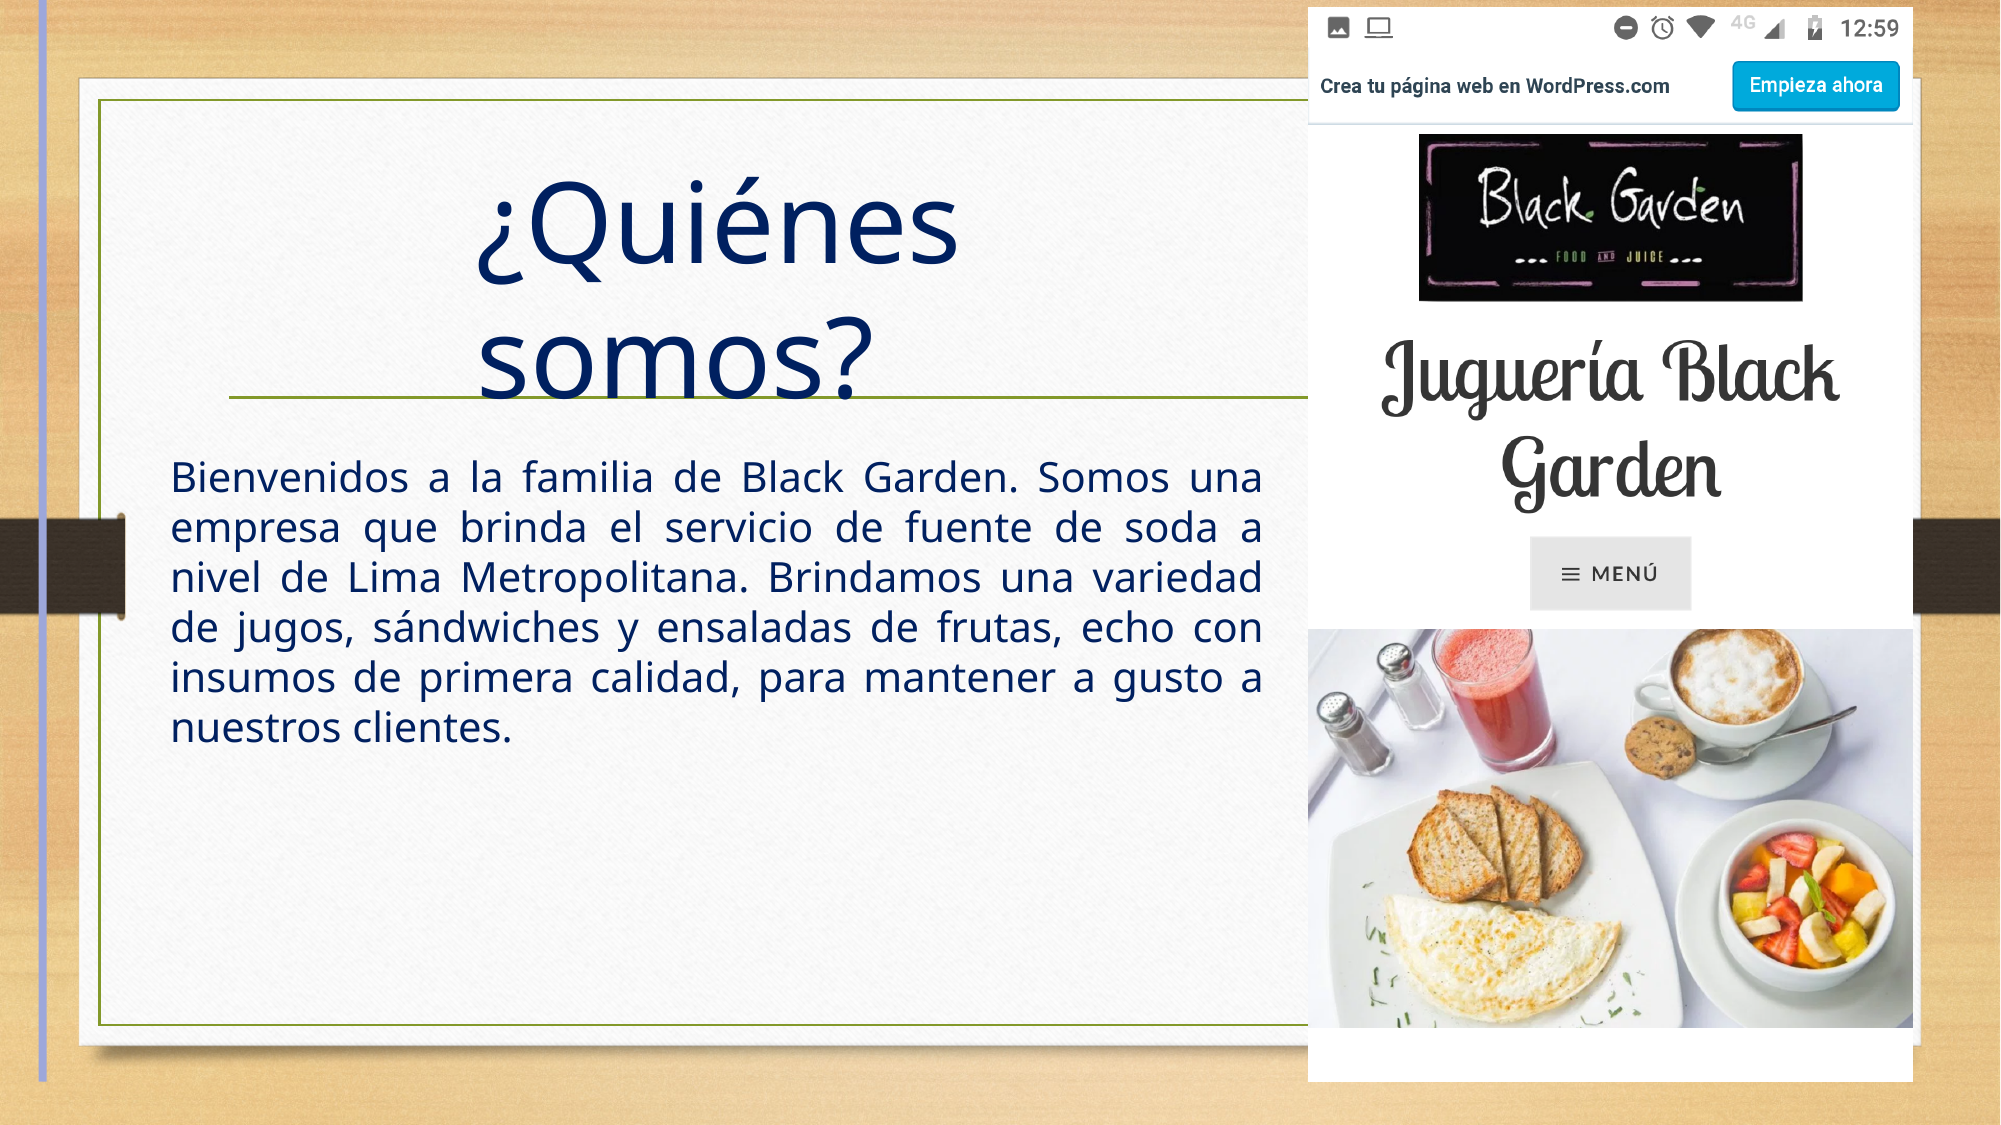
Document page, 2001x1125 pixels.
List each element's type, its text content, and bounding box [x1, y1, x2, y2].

text_box [38, 0, 47, 1082]
picture [0, 0, 2001, 1125]
text_box ¿Quiénes somos? [461, 143, 1283, 270]
text_box Bienvenidos a la familia de Black Garden. Somos una empresa que brinda el servicio de fuente de soda a nivel de Lima Metropolitana. Brindamos una variedad de jugos, sándwiches y ensaladas de frutas, echo con insumos de primera calidad, para mantener a gusto a nuestros clientes. [154, 443, 1280, 883]
